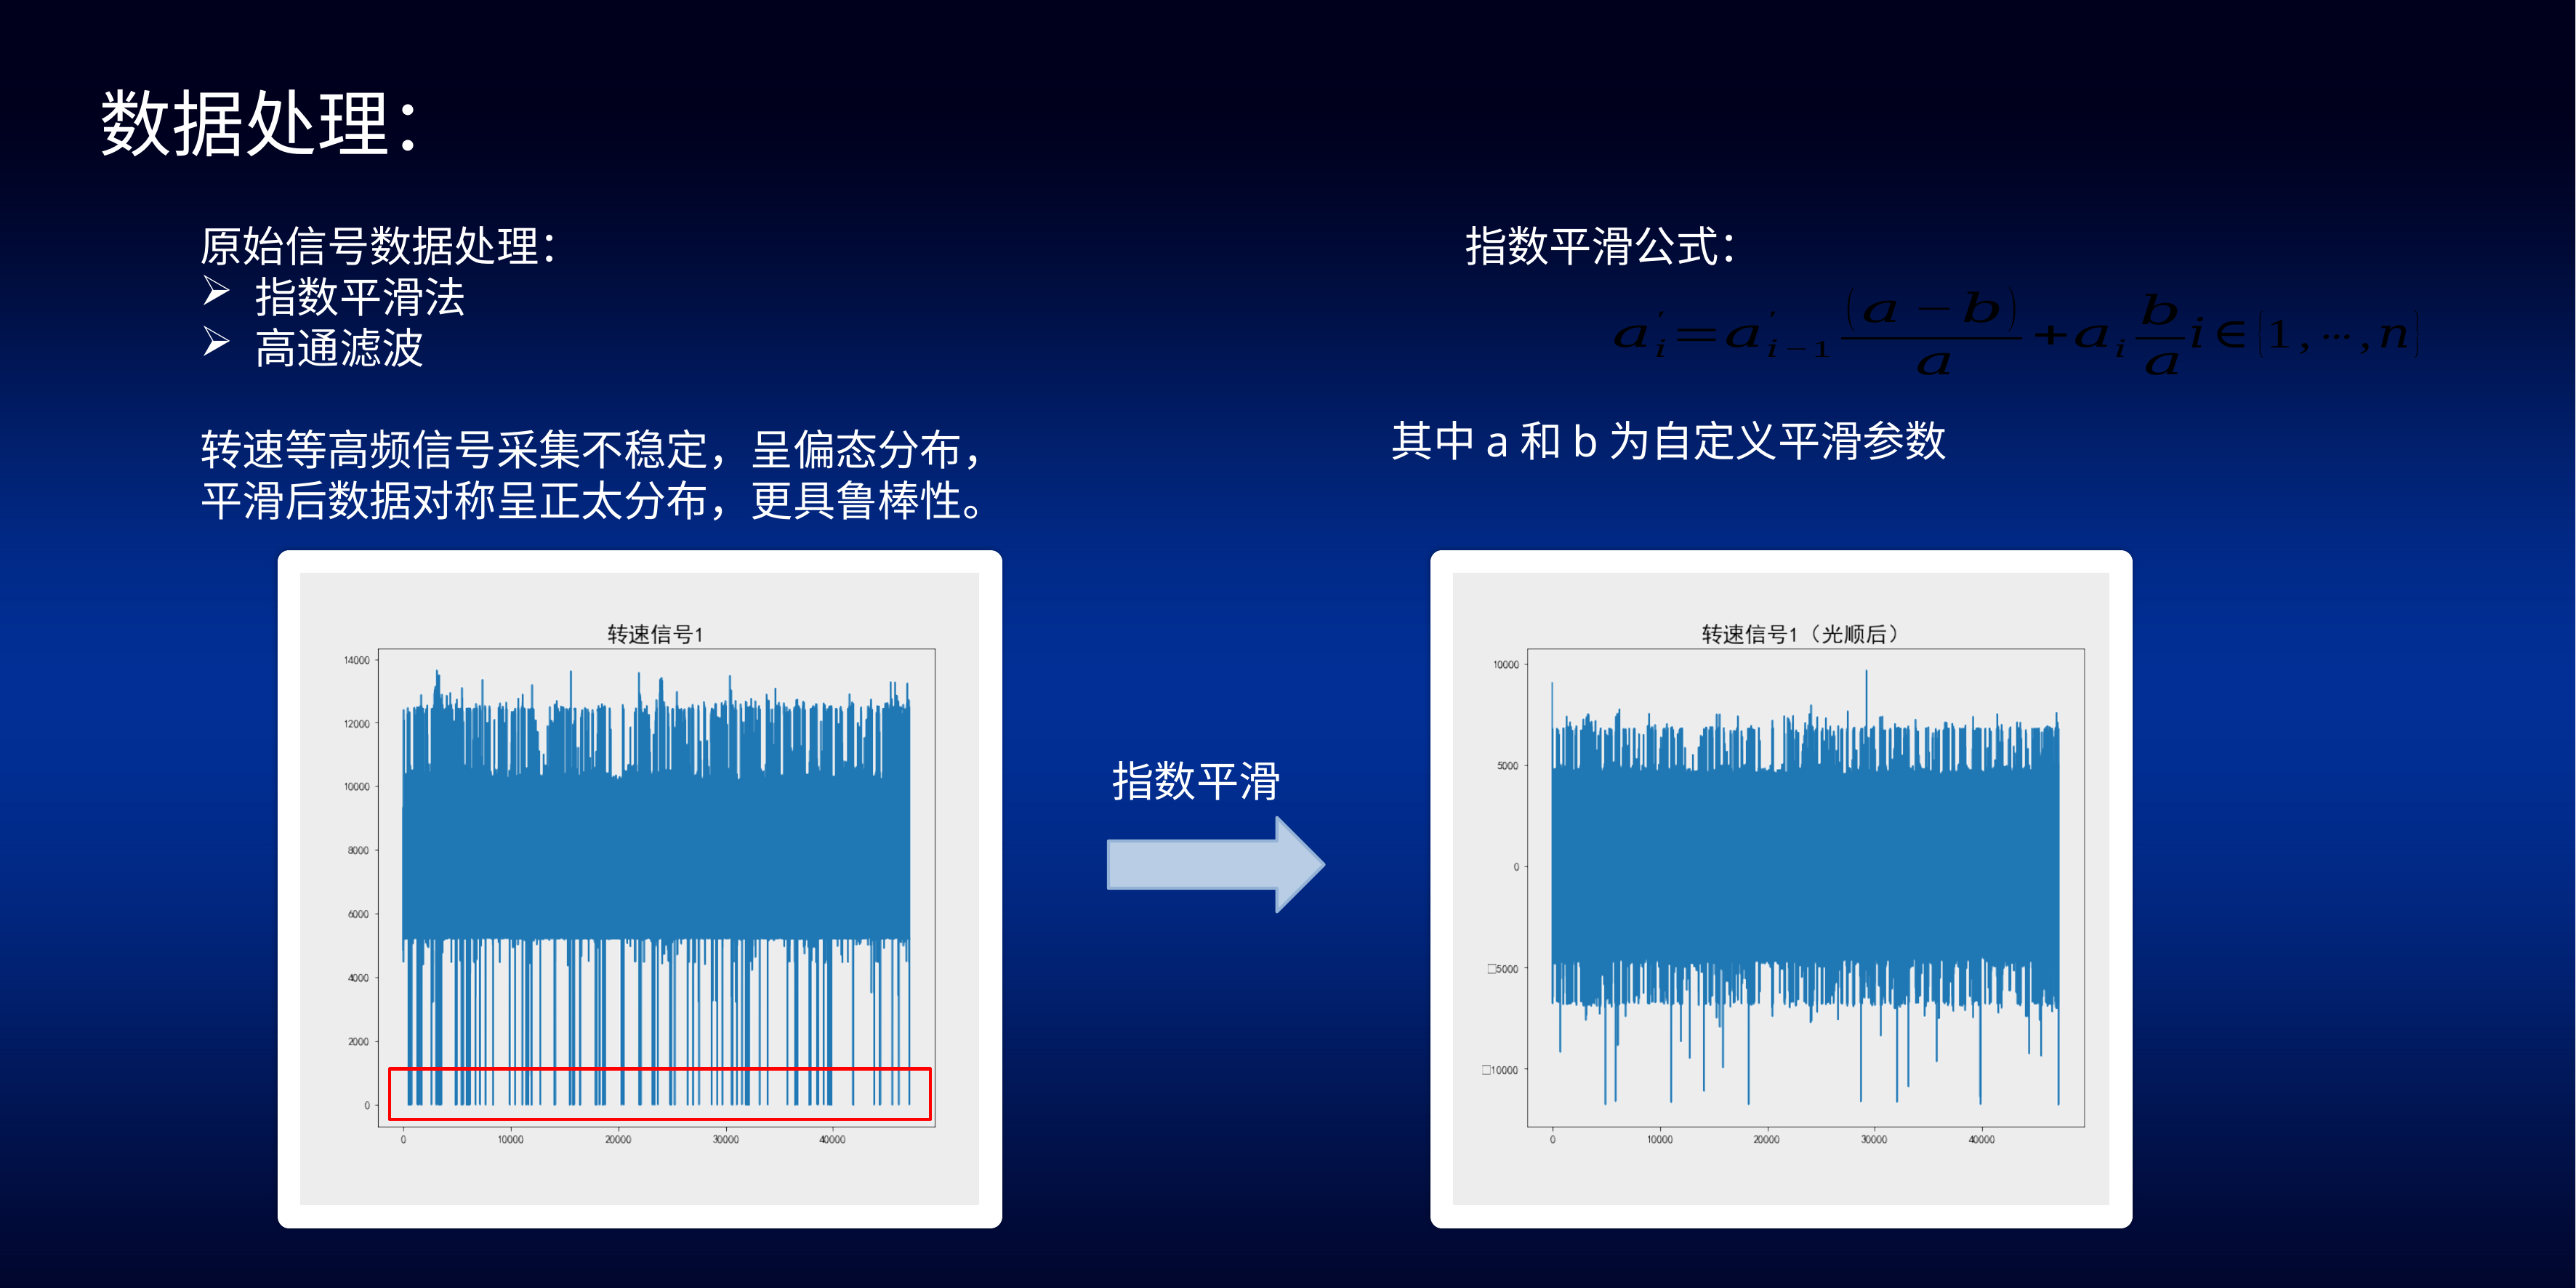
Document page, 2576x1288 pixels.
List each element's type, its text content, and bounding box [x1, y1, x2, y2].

picture [0, 0, 2576, 1288]
text_box 原始信号数据处理： 指数平滑法 高通滤波 转速等高频信号采集不稳定，呈偏态分布， 平滑后数据对称呈正太分布，更具鲁棒性。 [189, 214, 1108, 531]
text_box 数据处理： [89, 73, 960, 171]
text_box 指数平滑 [1100, 749, 1449, 811]
text_box 其中a和b为自定义平滑参数 [1380, 409, 2136, 471]
text_box [1106, 816, 1326, 914]
